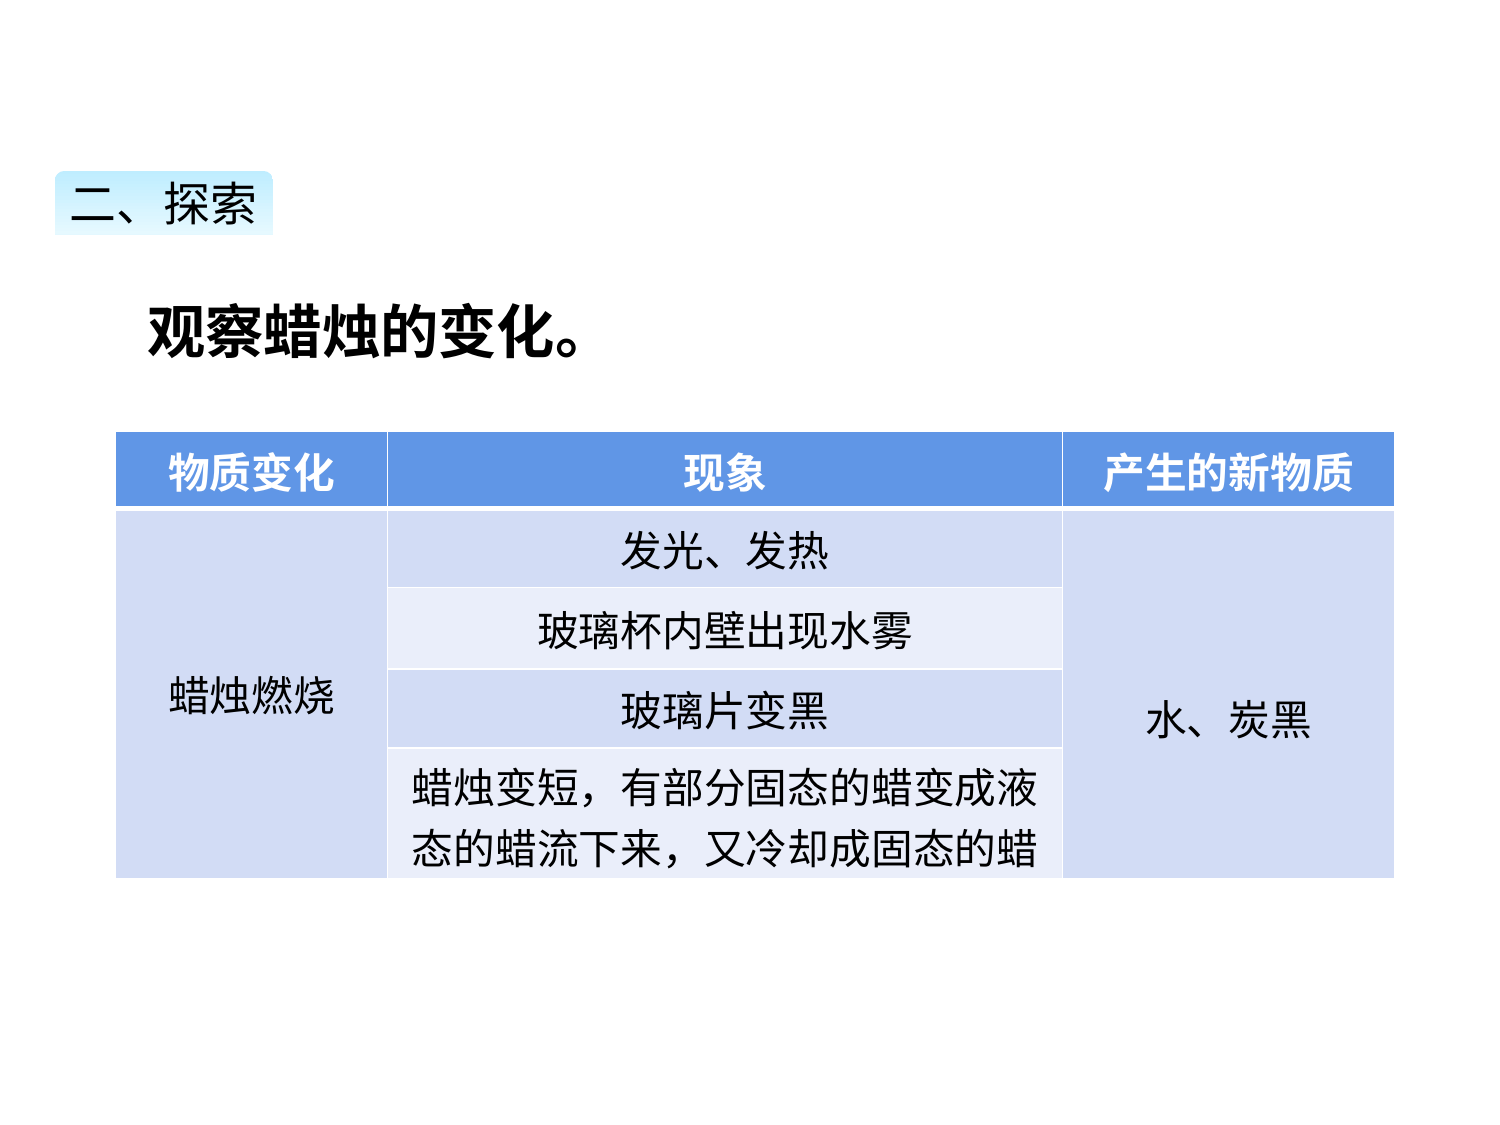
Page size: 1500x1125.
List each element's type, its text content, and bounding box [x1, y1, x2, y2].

text_box 二、探索 [54, 170, 274, 235]
table_header 现象 [388, 432, 1062, 506]
table_cell 玻璃杯内壁出现水雾 [388, 588, 1062, 668]
table_cell 蜡烛燃烧 [116, 511, 387, 878]
table_cell 蜡烛变短，有部分固态的蜡变成液态的蜡流下来，又冷却成固态的蜡 [388, 749, 1062, 878]
table_header 物质变化 [116, 432, 387, 506]
table_cell 玻璃片变黑 [388, 670, 1062, 747]
table_cell 水、炭黑 [1063, 511, 1394, 878]
table_header 产生的新物质 [1063, 432, 1394, 506]
text_box 观察蜡烛的变化。 [132, 287, 1311, 373]
table_cell 发光、发热 [388, 511, 1062, 587]
